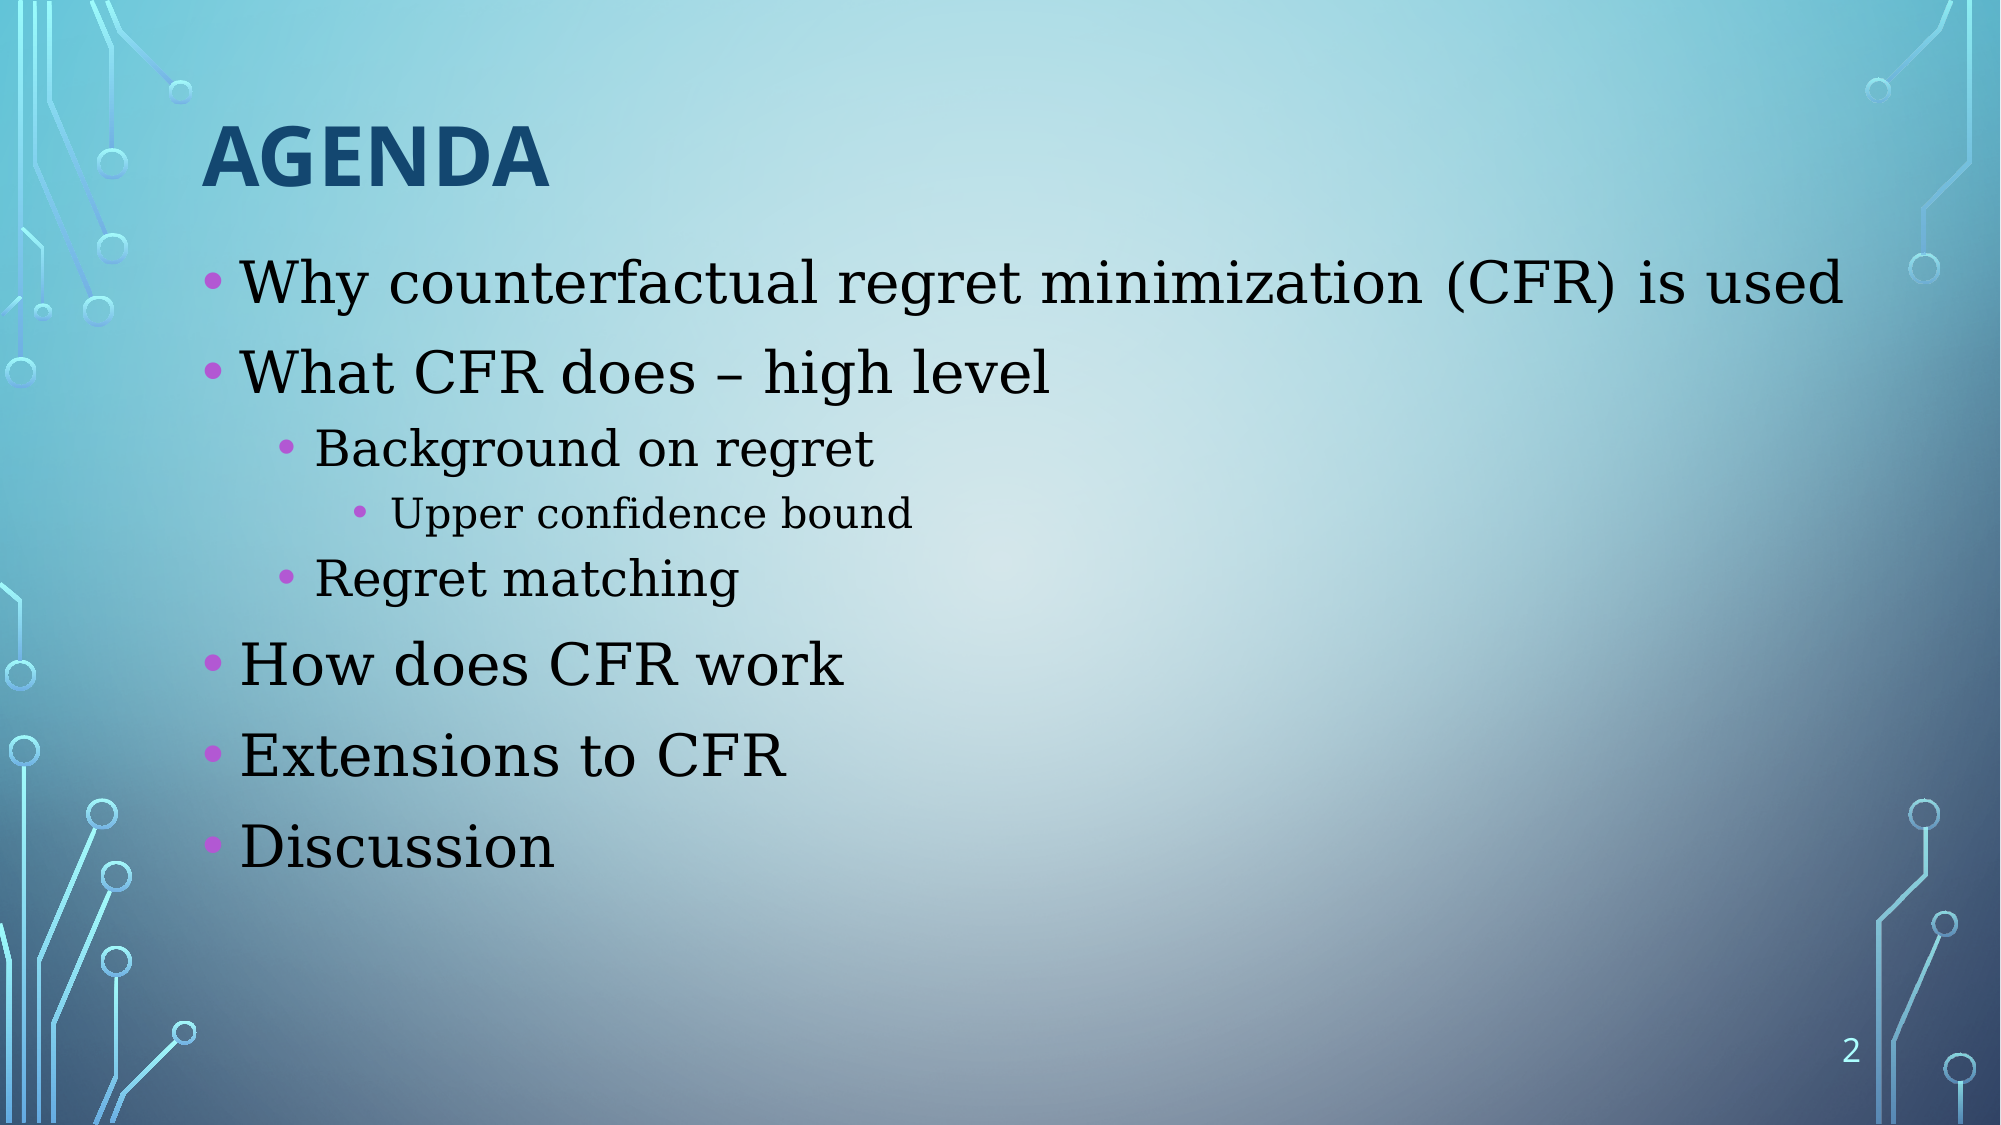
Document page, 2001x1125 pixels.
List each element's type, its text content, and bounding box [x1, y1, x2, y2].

title Agenda [187, 101, 1879, 218]
list Why counterfactual regret minimization (CFR) is used What CFR does – high level Background on regret Upper confidence bound Regret matching How does CFR work Extensions to CFR Discussion [187, 237, 1879, 1082]
slide_number 2 [1749, 1021, 1876, 1082]
